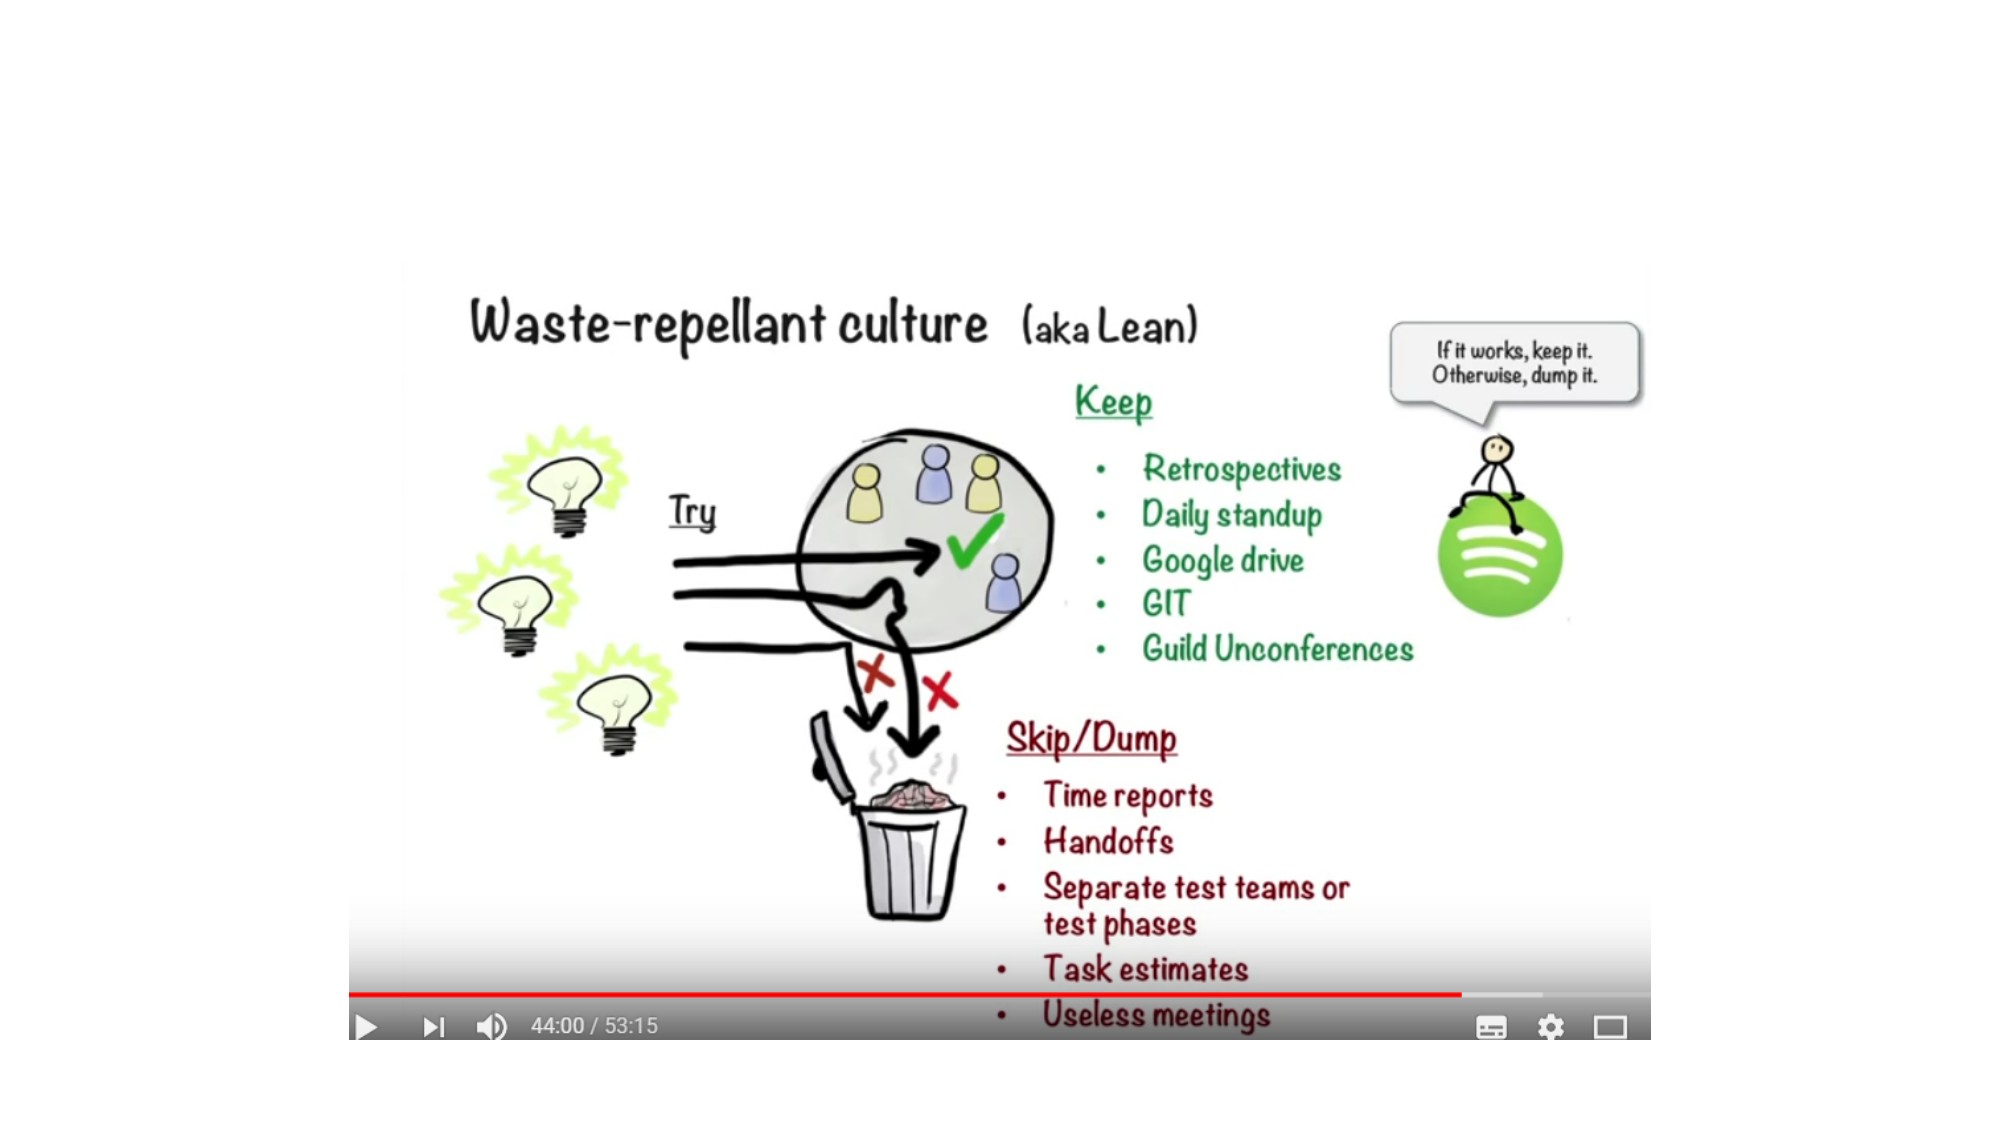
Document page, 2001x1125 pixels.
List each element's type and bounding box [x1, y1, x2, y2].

picture [349, 245, 1651, 1040]
